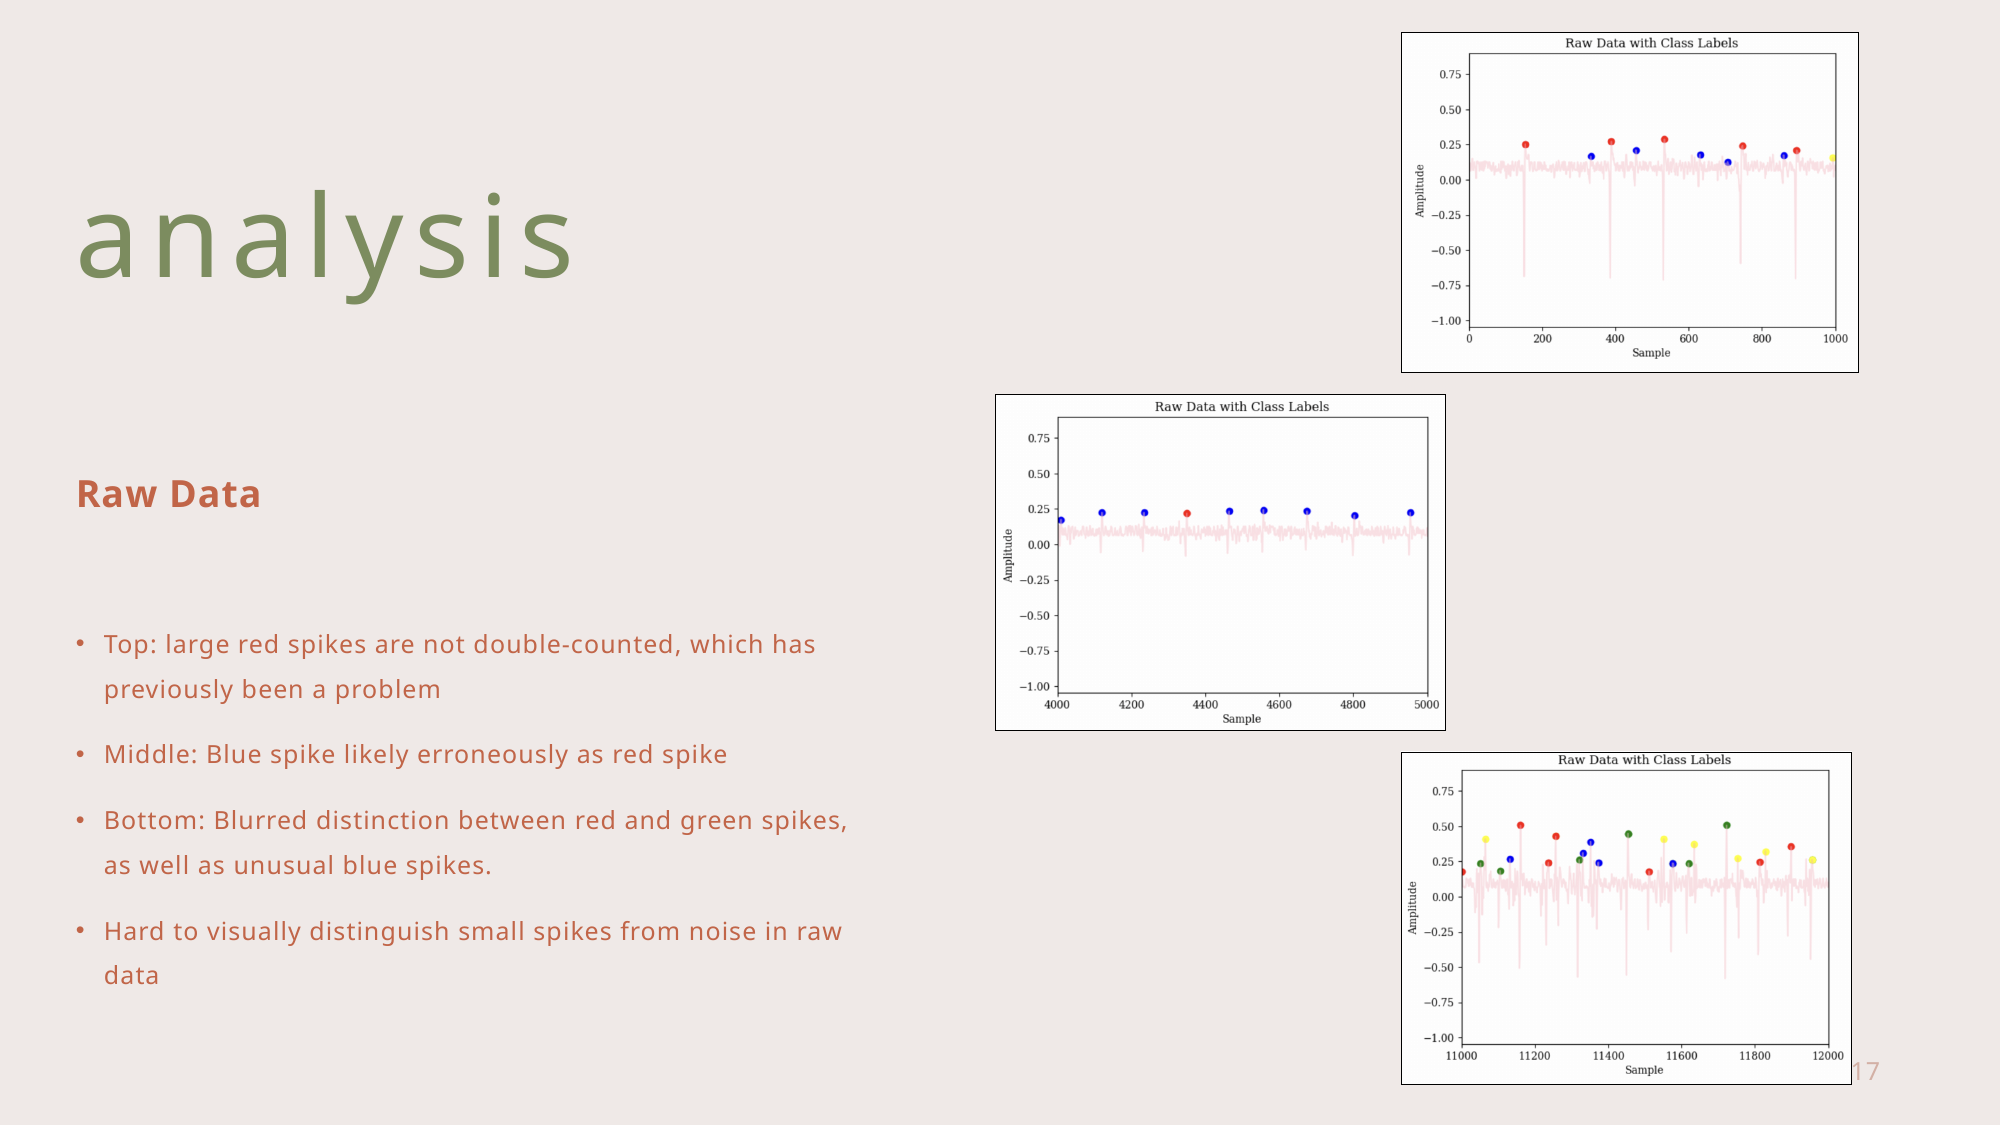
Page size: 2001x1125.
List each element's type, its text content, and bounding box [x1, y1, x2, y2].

slide_number 17 [1445, 1042, 1896, 1103]
picture [1401, 751, 1852, 1085]
picture [1401, 32, 1859, 373]
picture [995, 394, 1446, 731]
list Top: large red spikes are not double-counted, which has previously been a problem Middle: Blue spike likely erroneously as red spike Bottom: Blurred distinction between red and green spikes, as well as unusual blue spikes. Hard to visually distinguish small spikes from noise in raw data [75, 562, 876, 968]
list Raw Data [75, 475, 995, 546]
title analysis [75, 178, 1077, 398]
